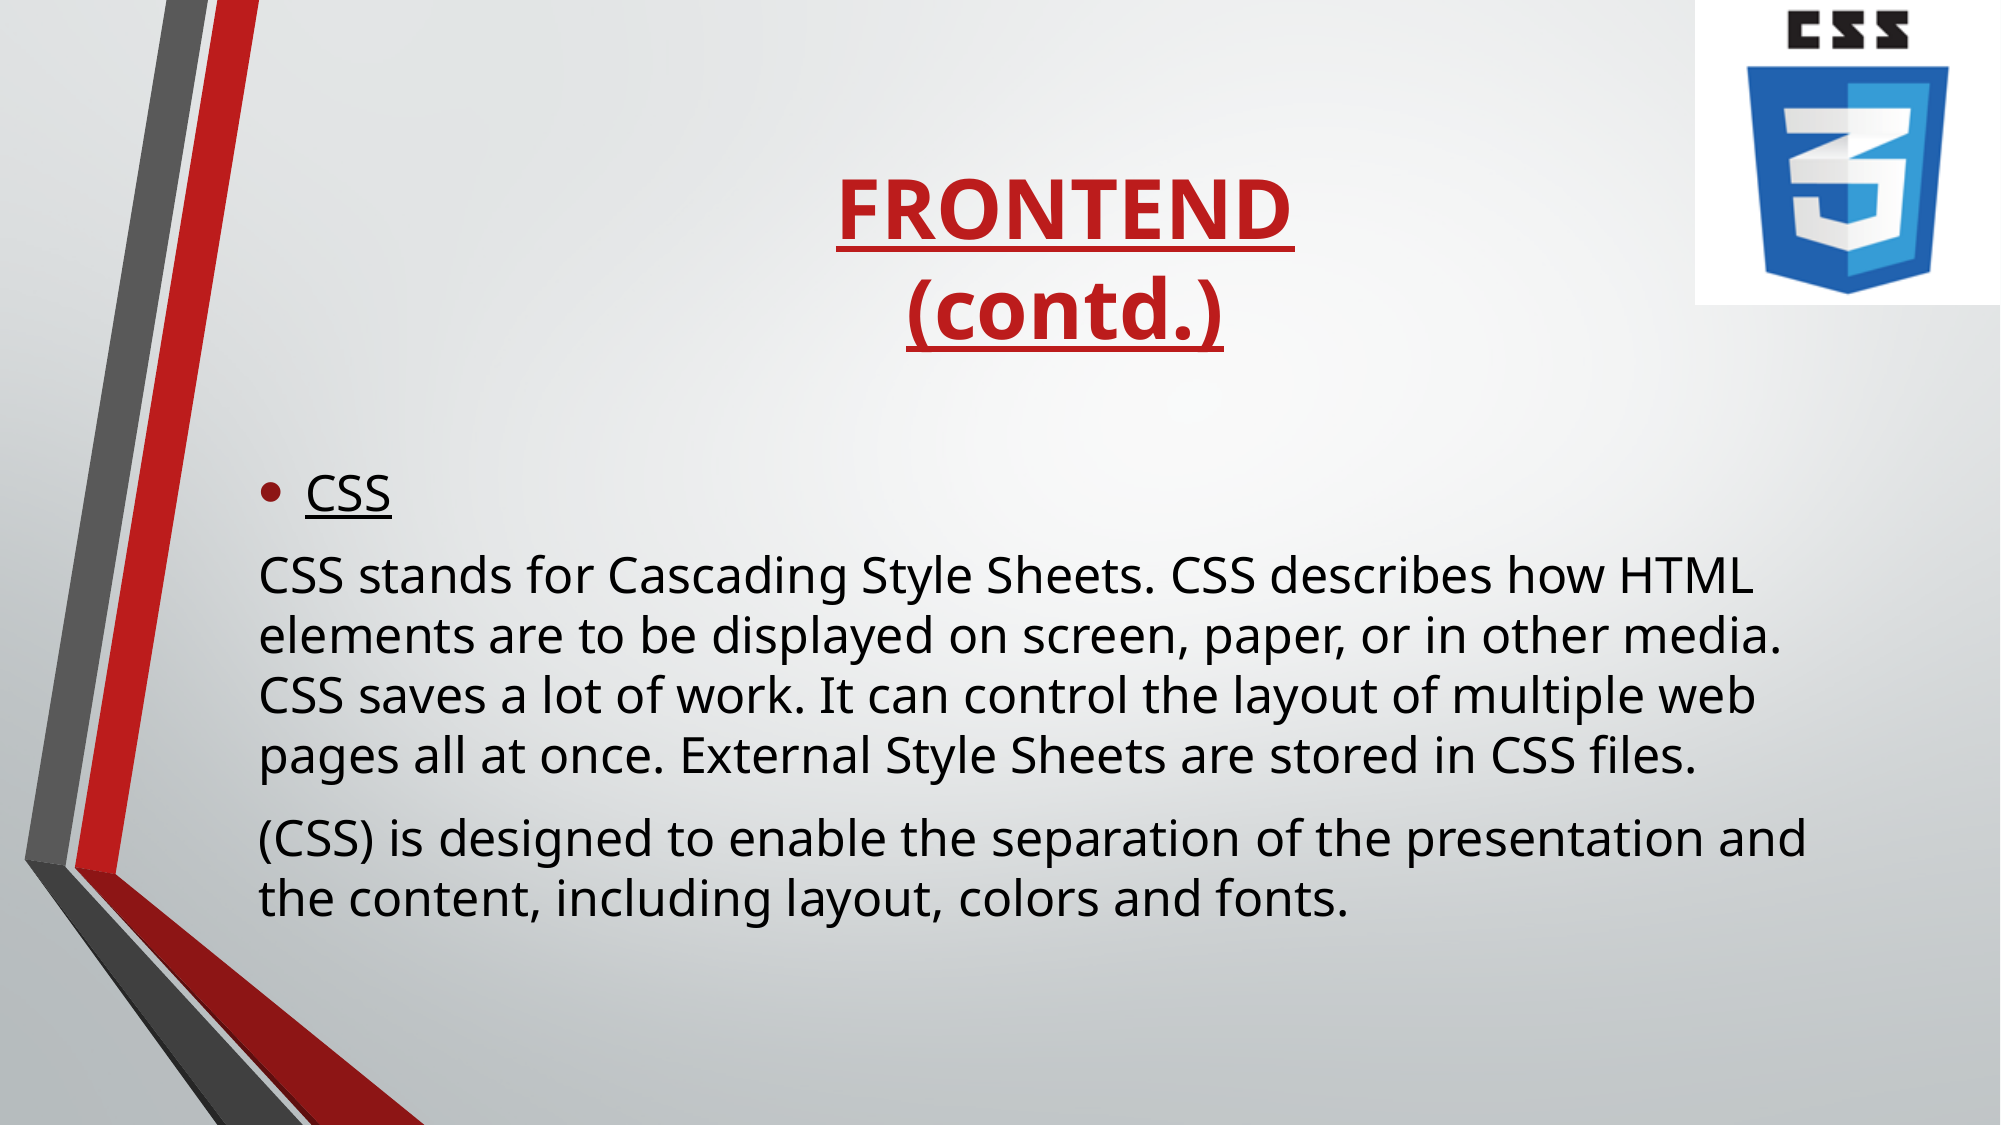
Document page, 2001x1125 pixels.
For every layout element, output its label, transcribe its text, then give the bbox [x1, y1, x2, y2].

title FRONTEND (contd.) [243, 112, 1887, 400]
picture [1695, 0, 2000, 305]
list CSS CSS stands for Cascading Style Sheets. CSS describes how HTML elements are to be displayed on screen, paper, or in other media. CSS saves a lot of work. It can control the layout of multiple web pages all at once. External Style Sheets are stored in CSS files. (CSS) is designed to enable the separation of the presentation and the content, including layout, colors and fonts. [243, 437, 1887, 950]
